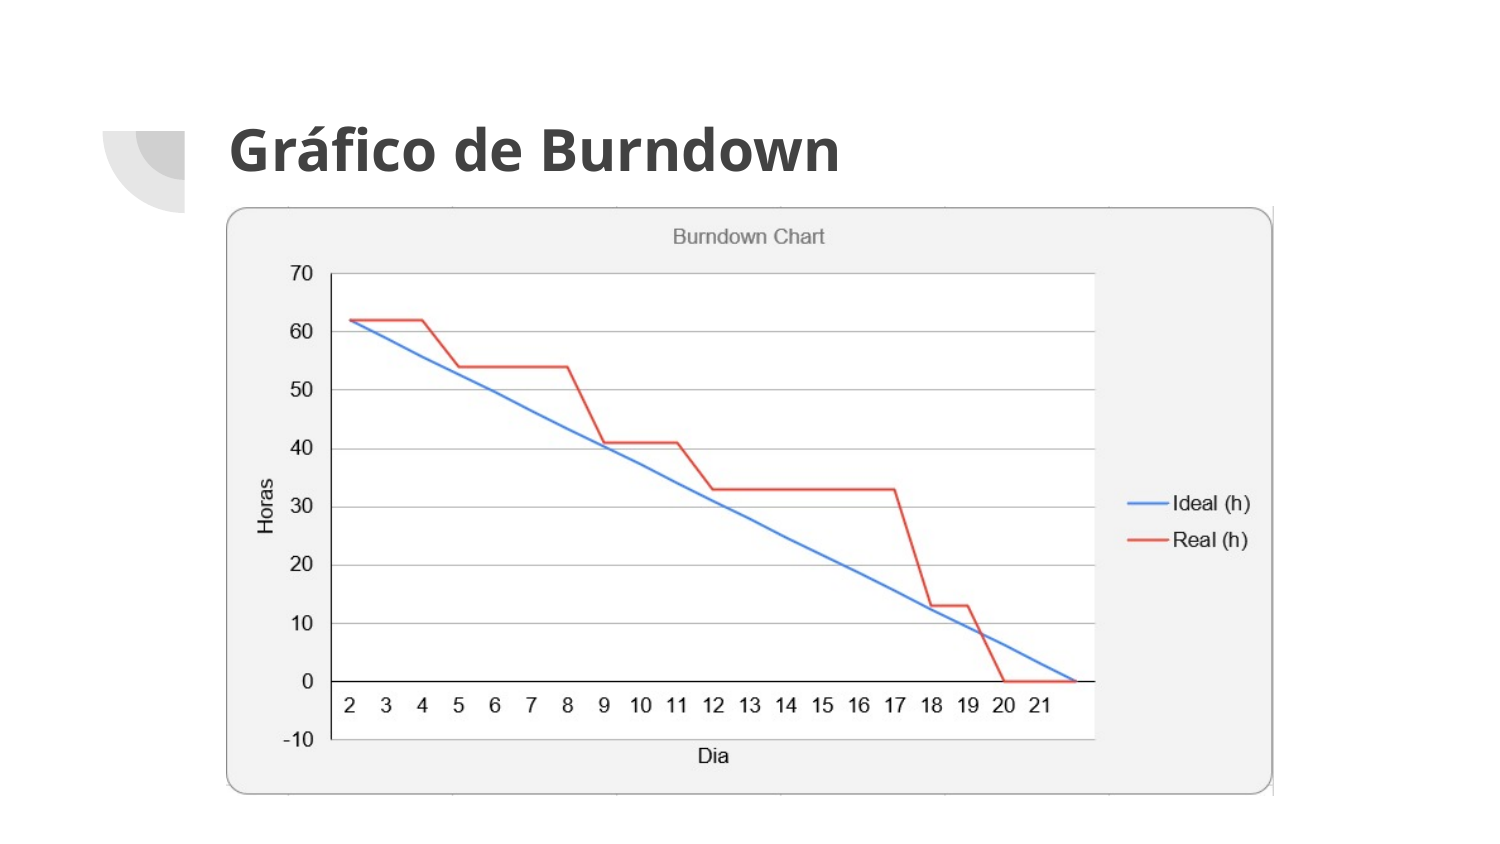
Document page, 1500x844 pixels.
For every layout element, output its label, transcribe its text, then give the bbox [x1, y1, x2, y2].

title Gráfico de Burndown [213, 98, 1368, 263]
picture [225, 205, 1275, 796]
